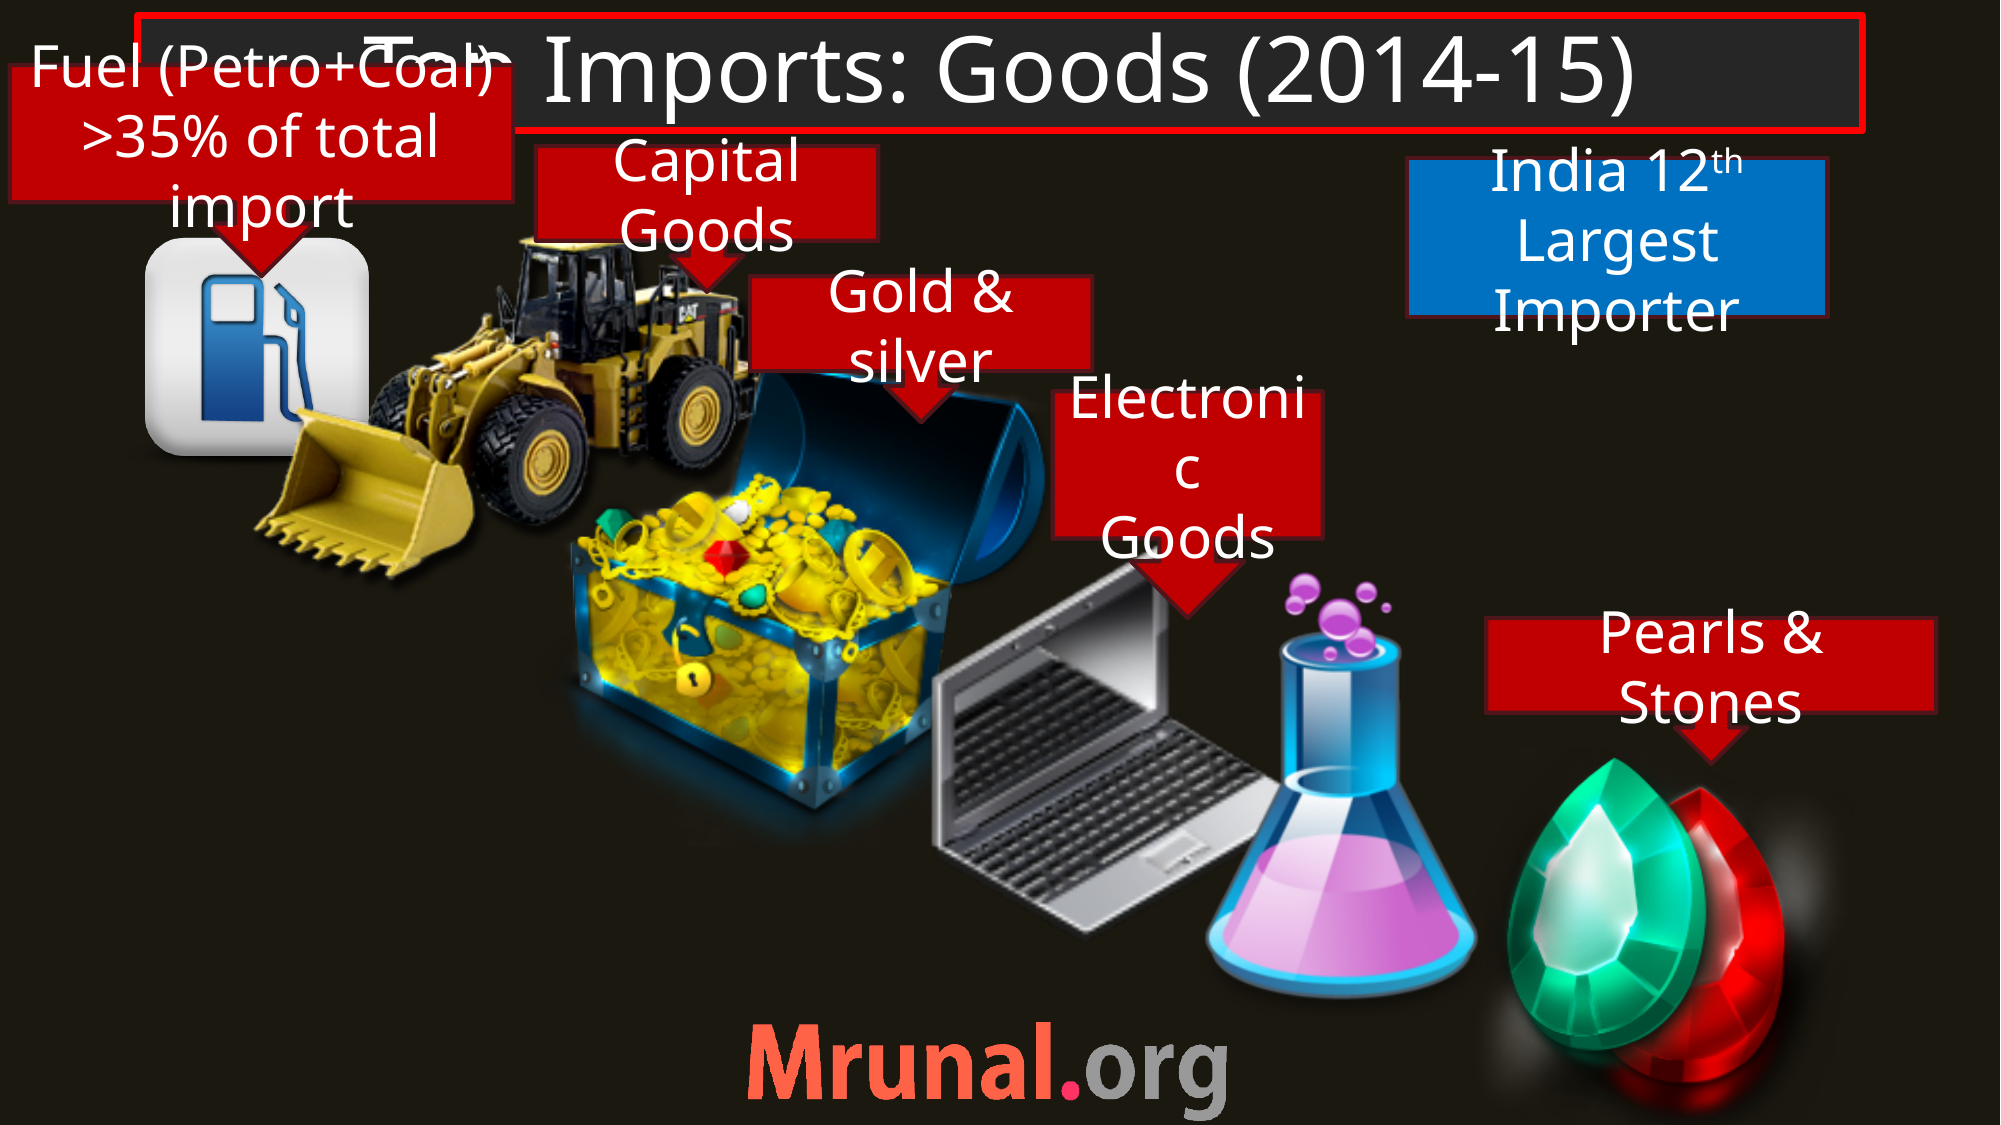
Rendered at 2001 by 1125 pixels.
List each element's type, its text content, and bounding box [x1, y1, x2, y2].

text_box Electronic Goods [1083, 389, 1325, 534]
text_box India 12th Largest Importer [1405, 156, 1830, 319]
picture [92, 130, 1863, 1125]
text_box Fuel (Petro+Coal) >35% of total import [7, 62, 516, 205]
text_box Capital Goods [785, 143, 881, 243]
title Top Imports: Goods (2014-15) [134, 12, 1866, 134]
text_box Gold & silver [785, 274, 1095, 374]
text_box Pearls & Stones [1576, 615, 1939, 745]
